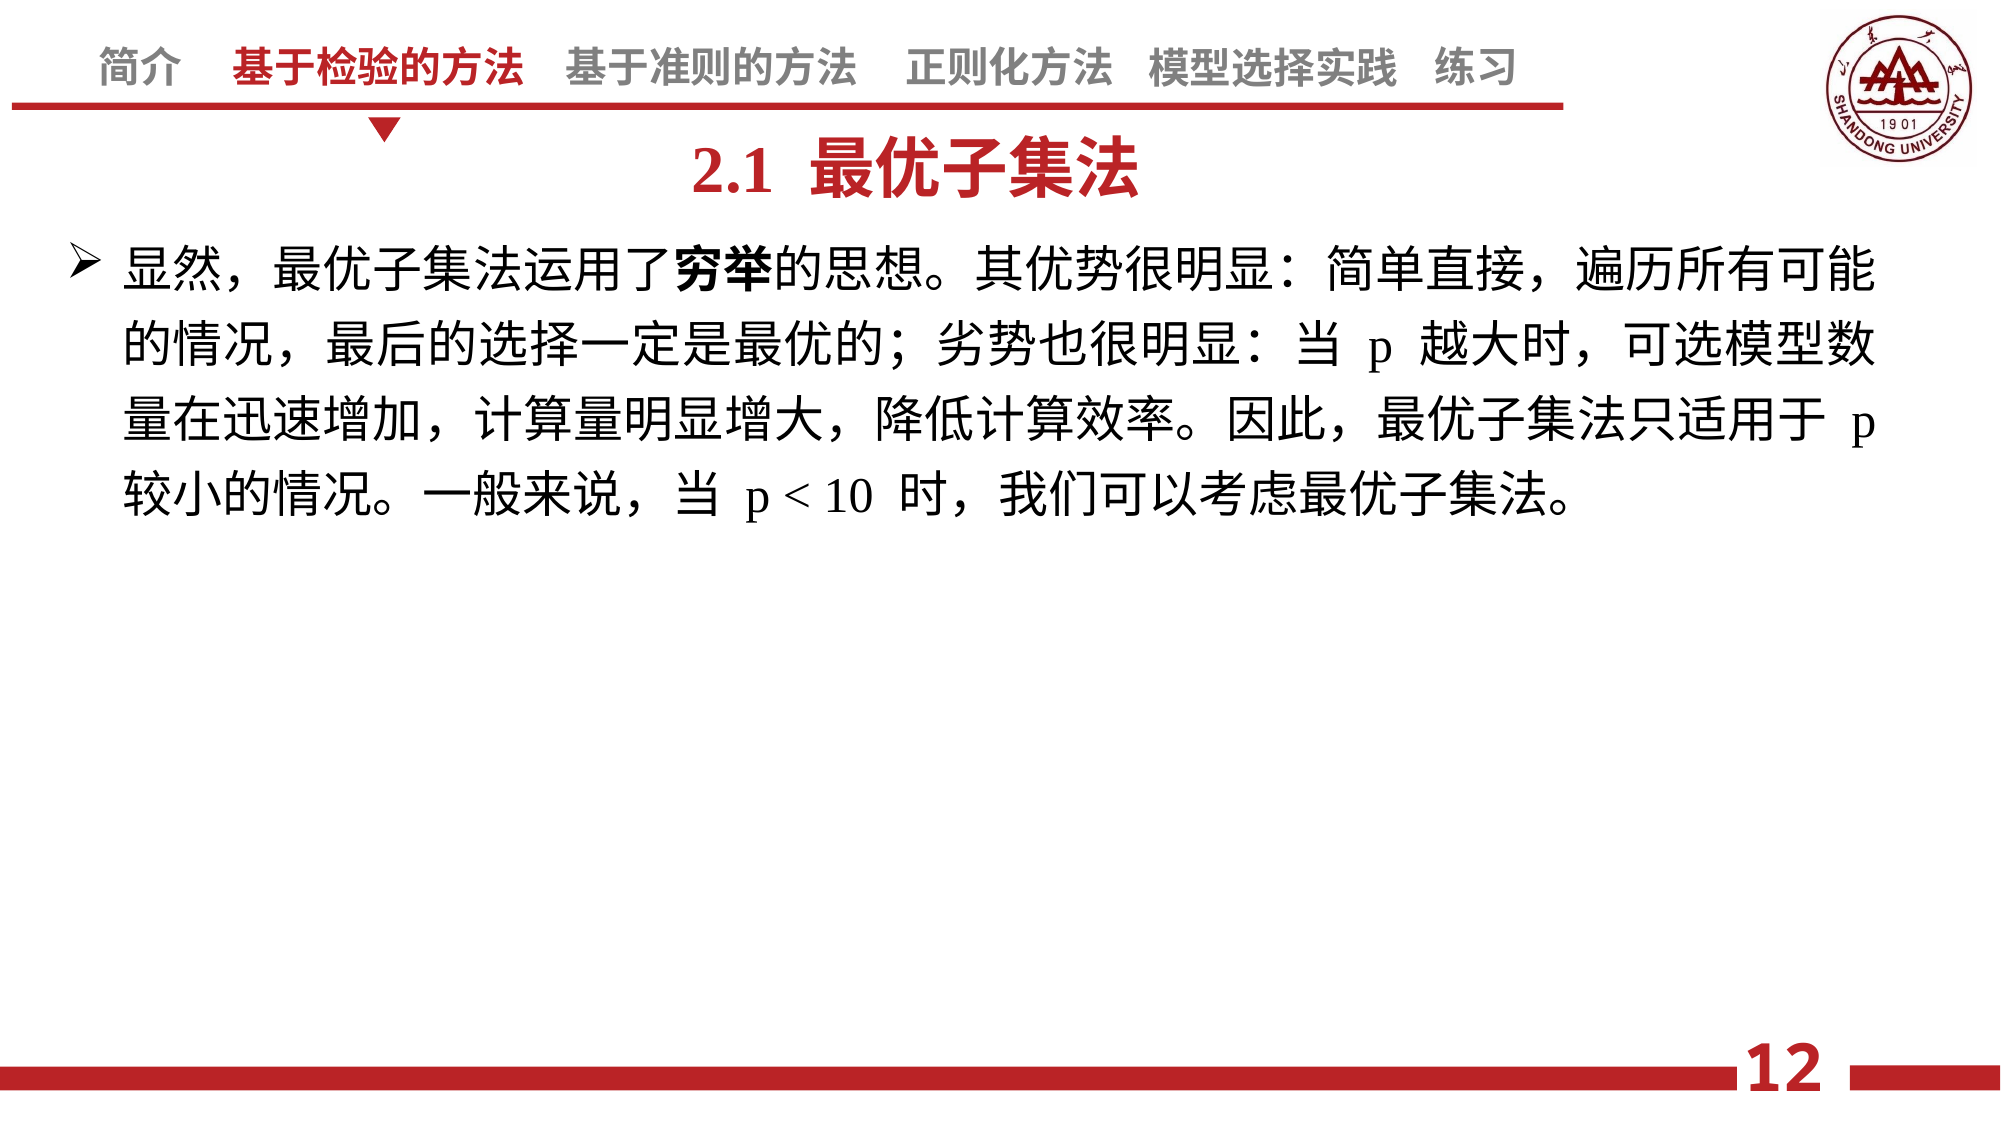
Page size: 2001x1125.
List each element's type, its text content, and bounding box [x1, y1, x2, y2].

picture [1820, 9, 1977, 167]
text_box 2.1 最优子集法 [664, 118, 1221, 214]
text_box 显然，最优子集法运用了穷举的思想。其优势很明显：简单直接，遍历所有可能的情况，最后的选择一定是最优的；劣势也很明显：当 p 越大时，可选模型数量在迅速增加，计算量明显增大，降低计算效率。因此，最优子集法只适用于 p 较小的情况。一般来说，当 p < 10 时，我们可以考虑最优子集法。 [51, 214, 1892, 530]
